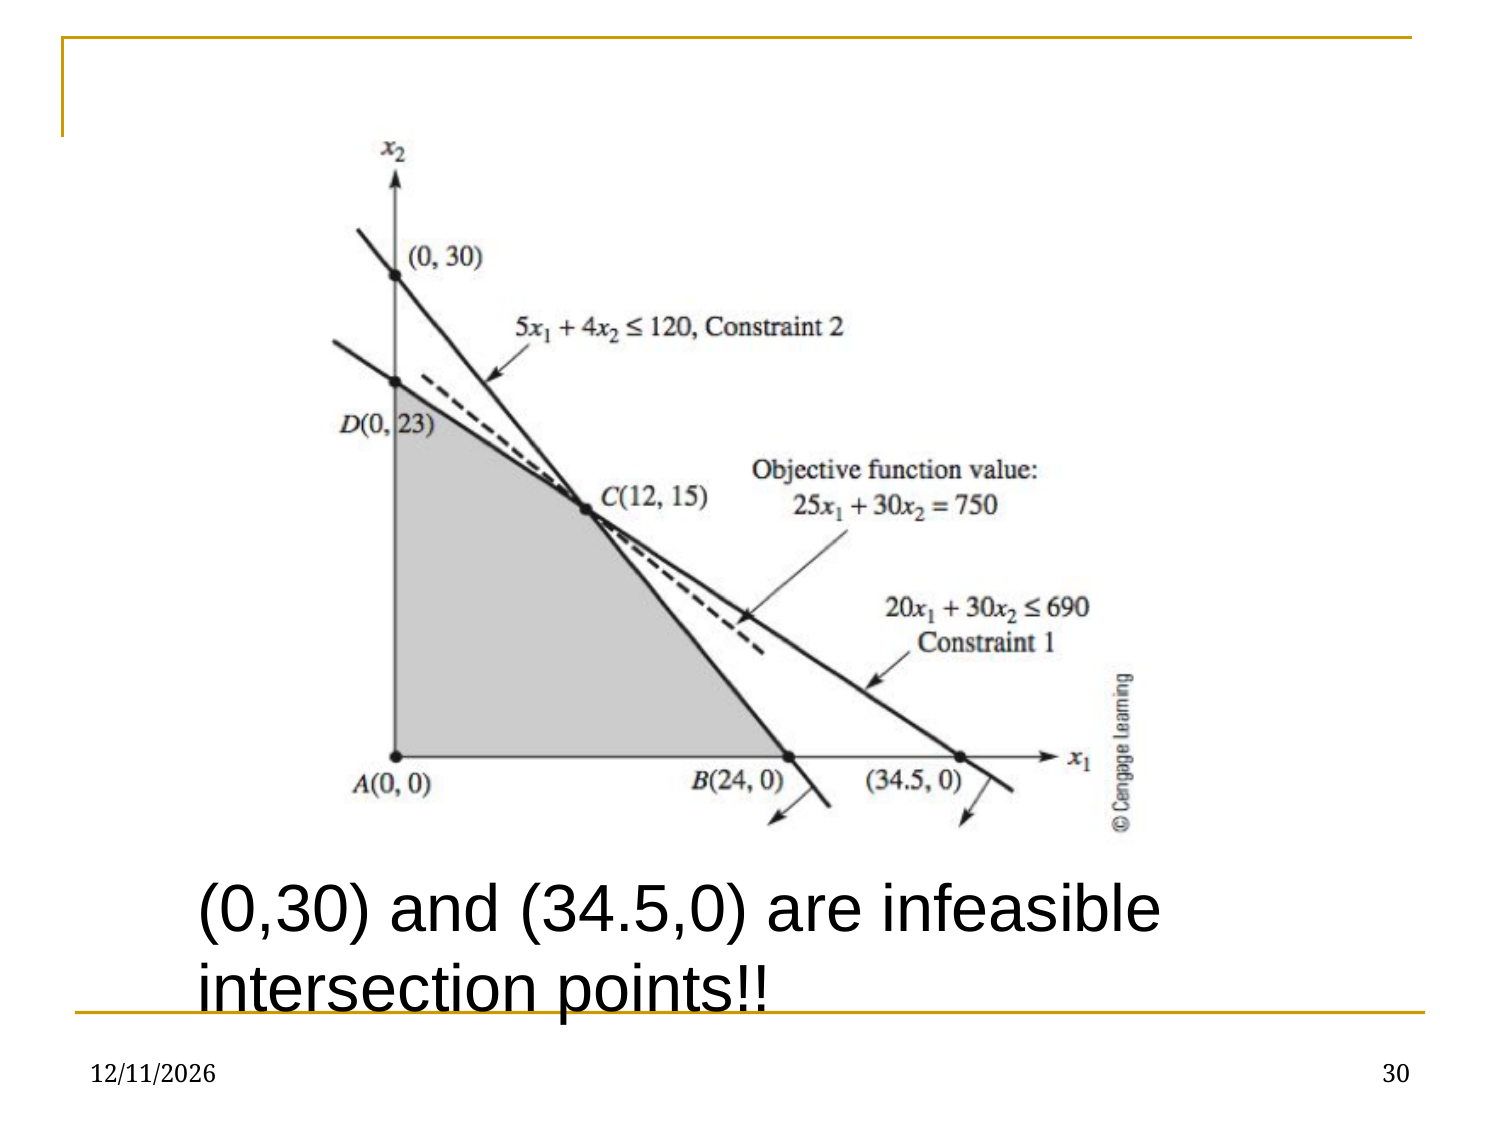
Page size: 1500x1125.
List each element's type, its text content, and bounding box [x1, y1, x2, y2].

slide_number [75, 1024, 425, 1100]
text_box (0,30) and (34.5,0) are infeasible intersection points!! [182, 857, 1306, 1033]
picture [277, 89, 1173, 855]
slide_number 30 [1074, 1024, 1425, 1100]
